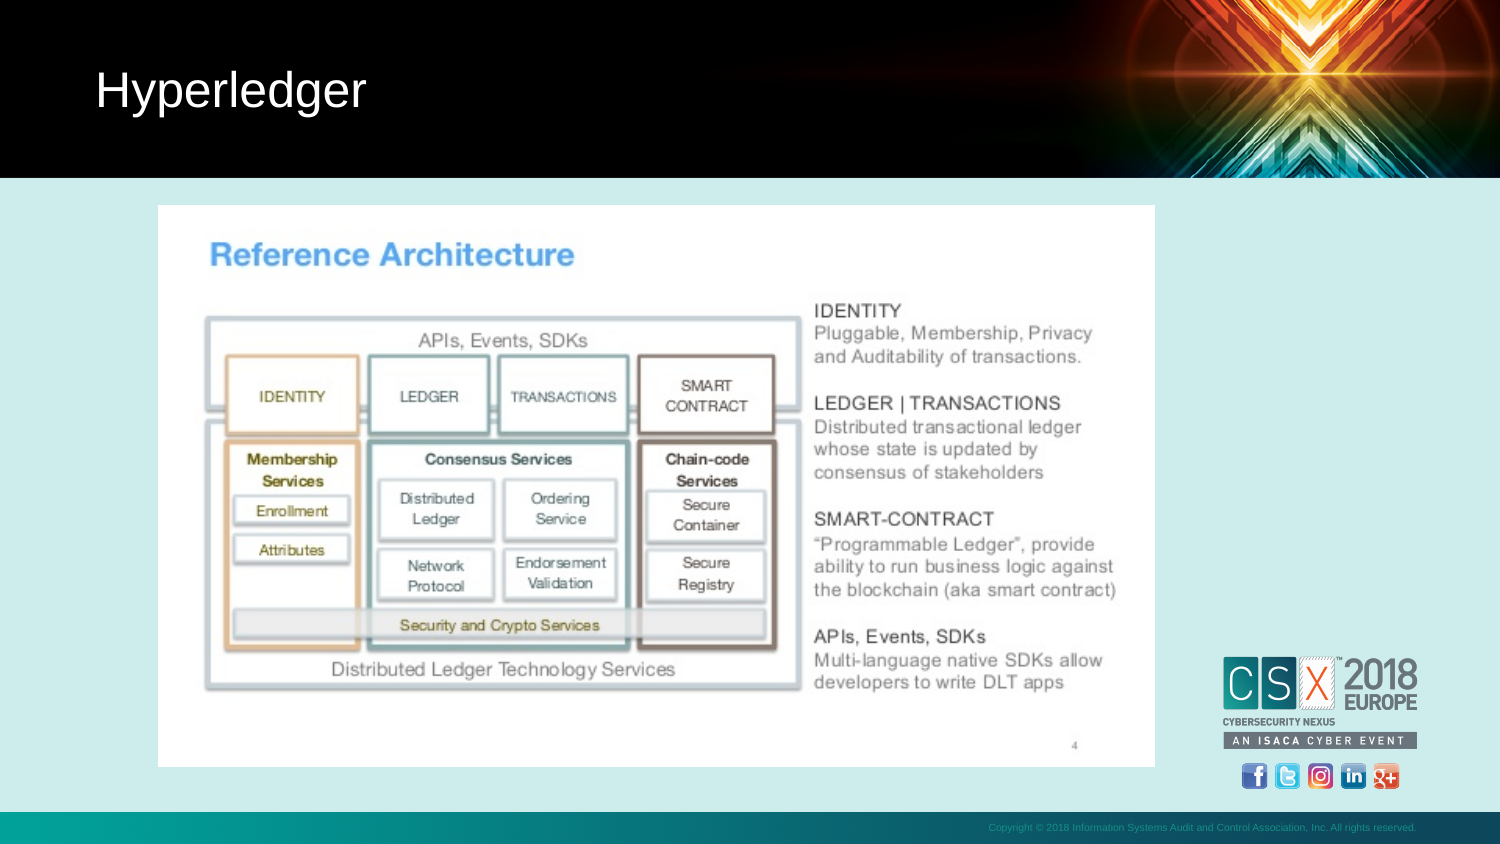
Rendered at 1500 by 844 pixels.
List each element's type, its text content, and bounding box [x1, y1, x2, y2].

list Hyperledger [80, 0, 1219, 176]
picture [0, 0, 1500, 844]
